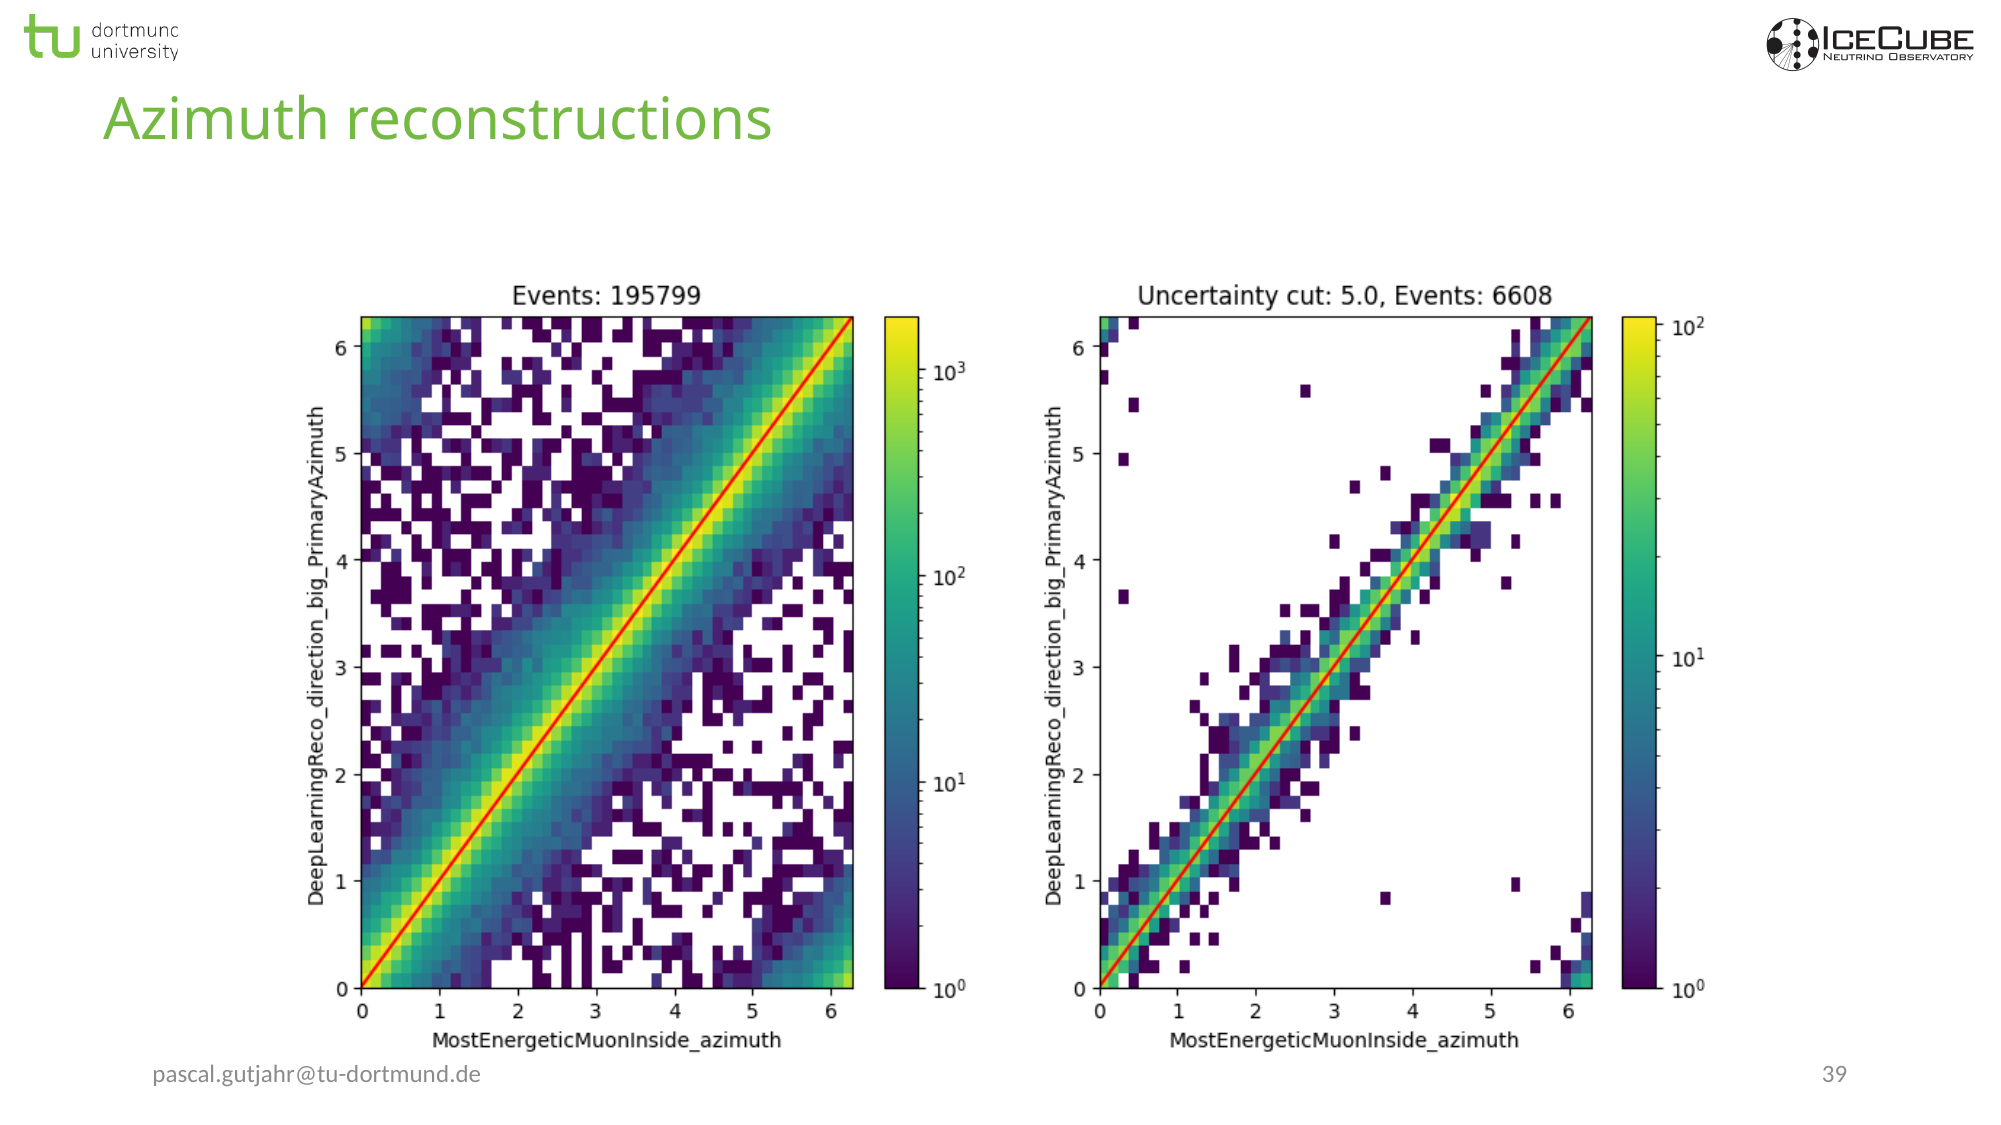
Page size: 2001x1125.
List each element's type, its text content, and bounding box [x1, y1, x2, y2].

slide_number pascal.gutjahr@tu-dortmund.de [137, 1042, 588, 1103]
title Azimuth reconstructions [88, 59, 1977, 182]
slide_number 39 [1412, 1042, 1863, 1103]
picture [290, 270, 1721, 1065]
